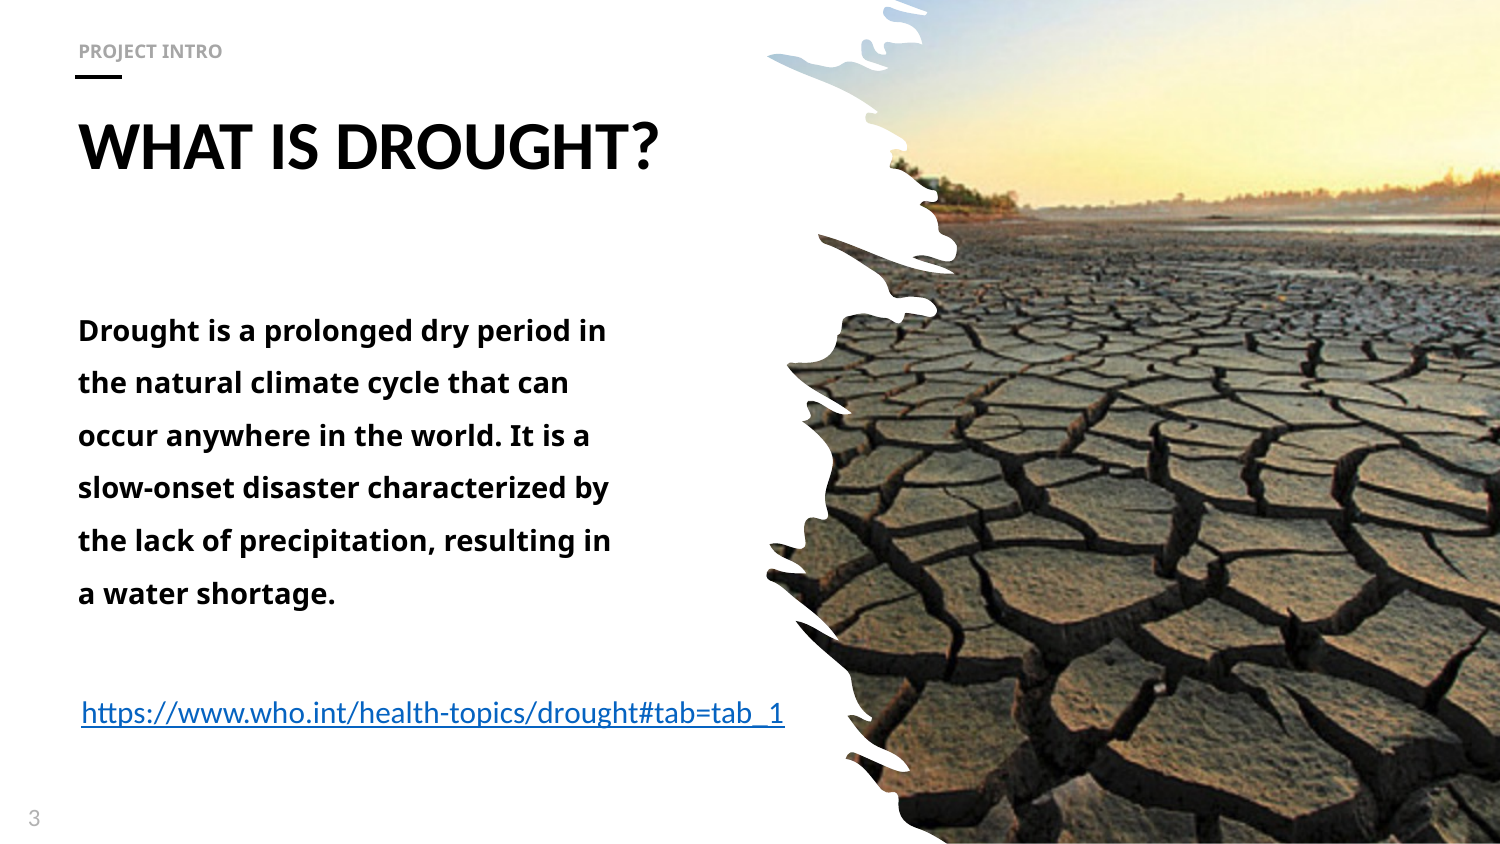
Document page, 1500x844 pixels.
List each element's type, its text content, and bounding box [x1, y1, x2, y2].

slide_number 3 [12, 793, 351, 839]
title What is Drought? [63, 112, 766, 248]
picture [766, 0, 1500, 844]
list Project intro [63, 27, 741, 63]
text_box Drought is a prolonged dry period in the natural climate cycle that can occur anywhere in the world. It is a slow-onset disaster characterized by the lack of precipitation, resulting in a water shortage. [63, 287, 632, 760]
text_box https://www.who.int/health-topics/drought#tab=tab_1 [66, 685, 766, 738]
